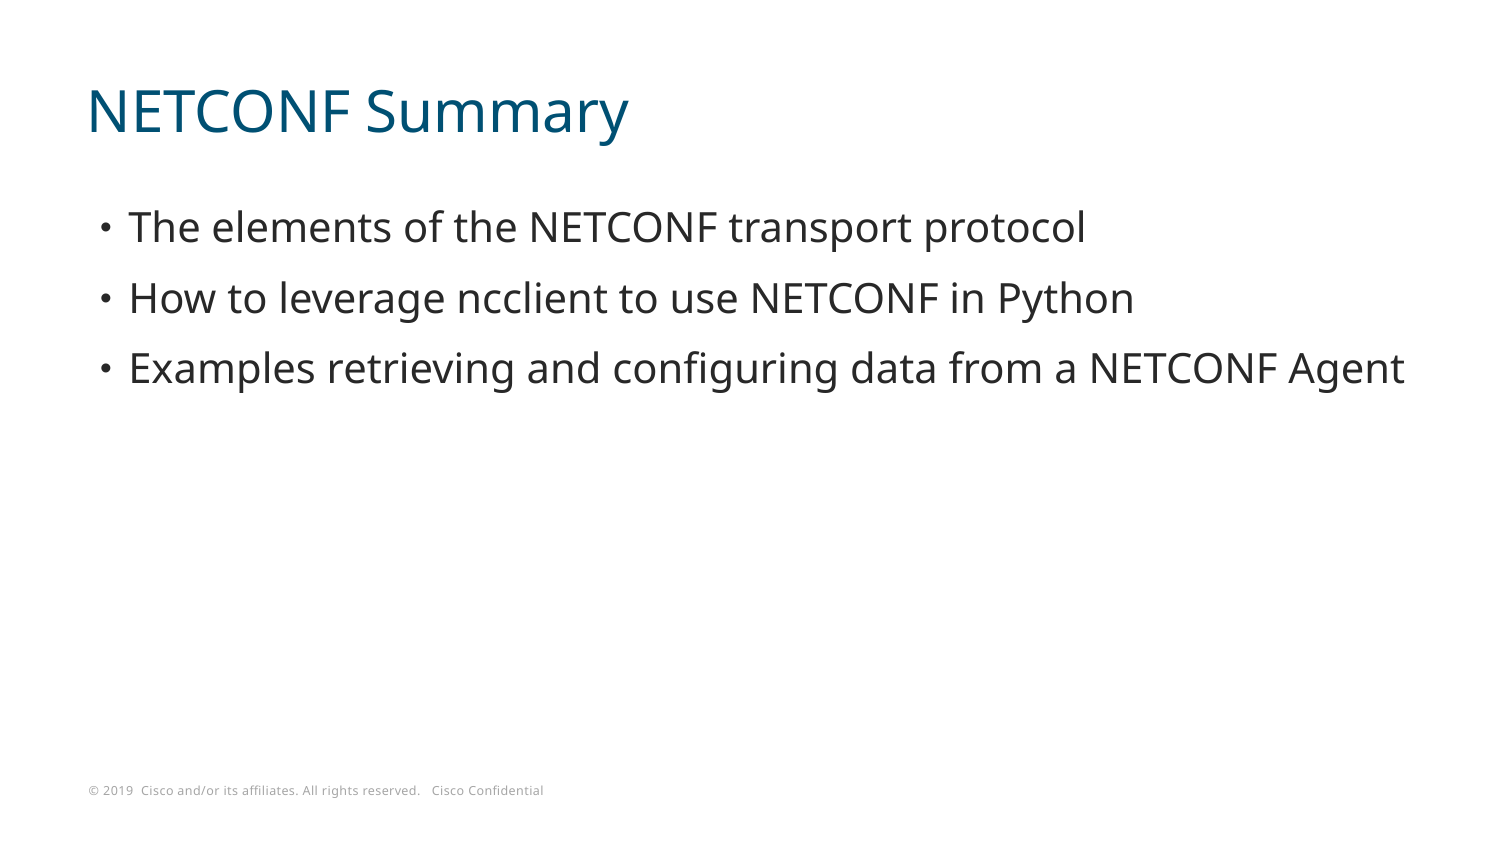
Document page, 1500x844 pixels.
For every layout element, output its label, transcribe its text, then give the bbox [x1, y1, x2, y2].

title NETCONF Summary [71, 55, 1441, 176]
list The elements of the NETCONF transport protocol How to leverage ncclient to use NETCONF in Python Examples retrieving and configuring data from a NETCONF Agent [75, 197, 1434, 754]
